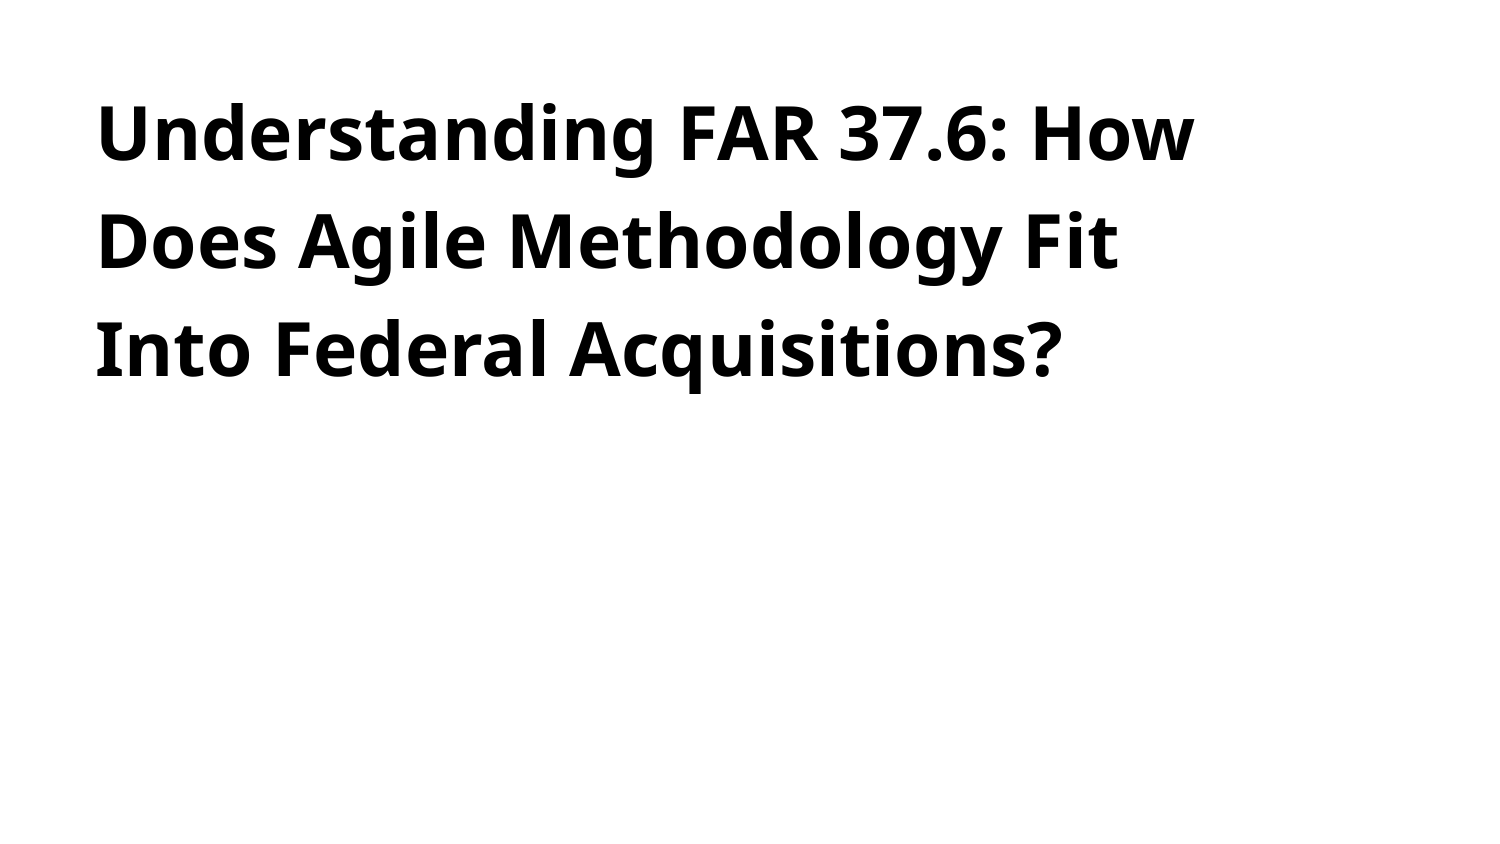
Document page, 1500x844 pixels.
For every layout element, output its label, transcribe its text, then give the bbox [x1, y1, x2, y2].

text_box [99, 348, 1038, 496]
title Understanding FAR 37.6: How Does Agile Methodology Fit Into Federal Acquisitions? [80, 184, 1279, 275]
